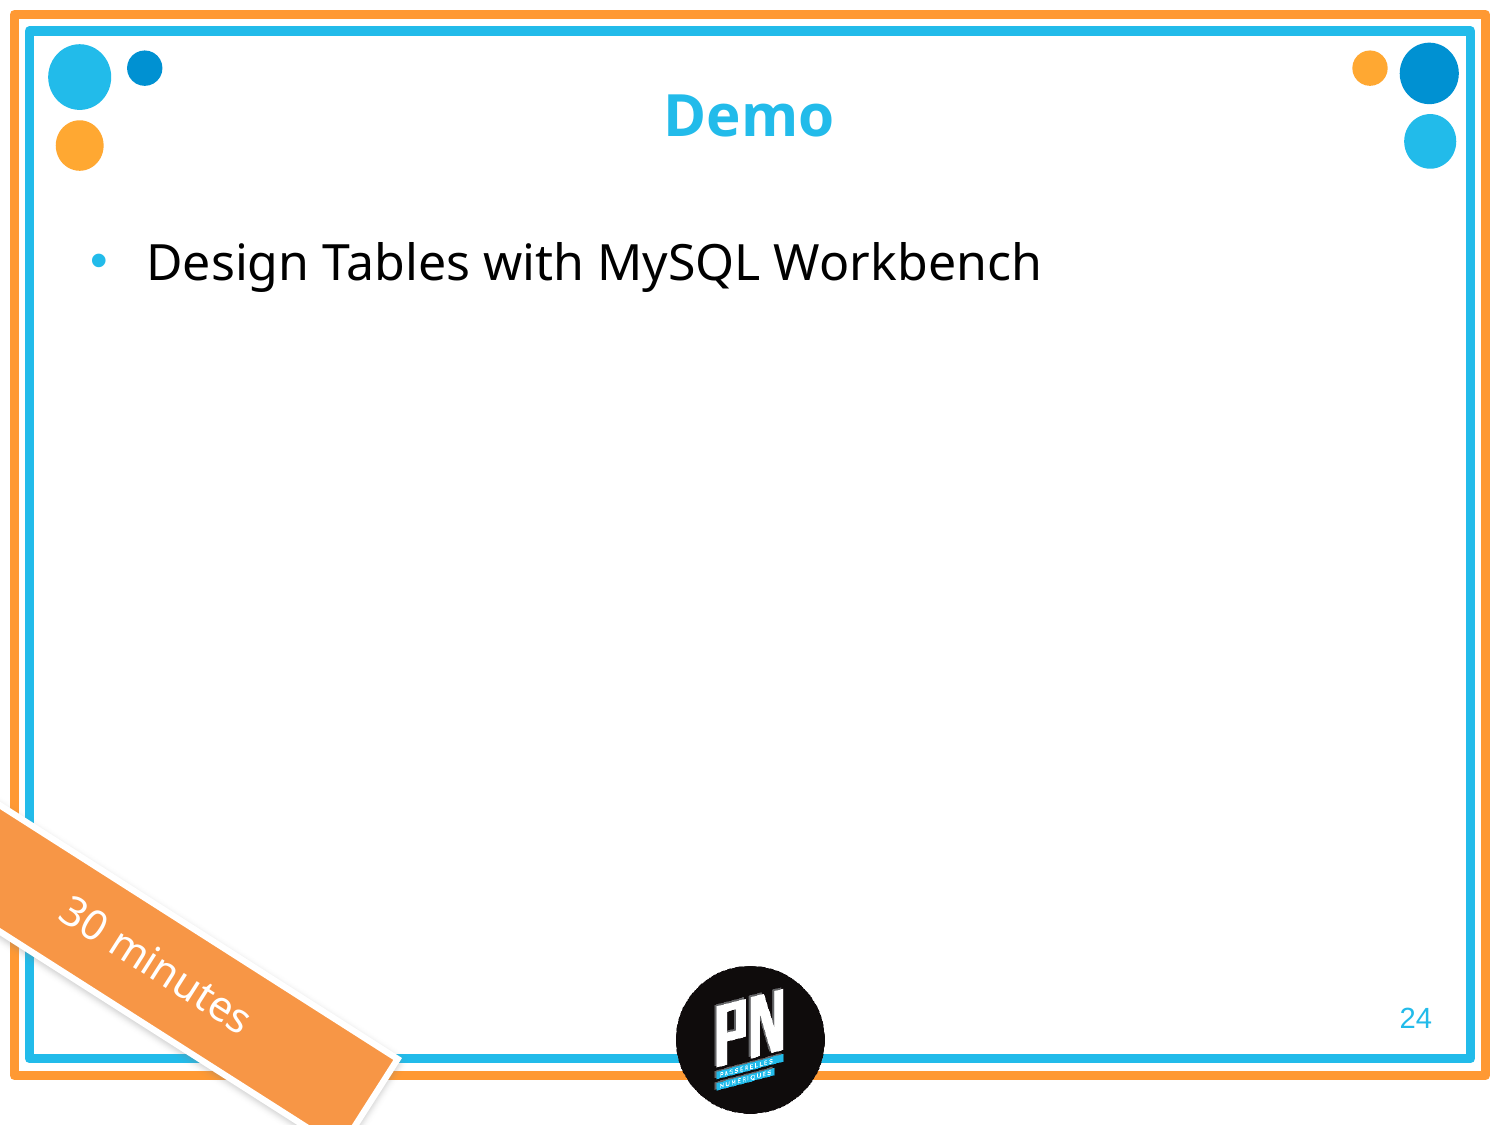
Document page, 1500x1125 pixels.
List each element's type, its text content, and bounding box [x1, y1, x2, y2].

title Demo [75, 36, 1424, 191]
list Design Tables with MySQL Workbench [75, 222, 1424, 866]
text_box 30 minutes [0, 805, 398, 1125]
picture [674, 964, 826, 1115]
